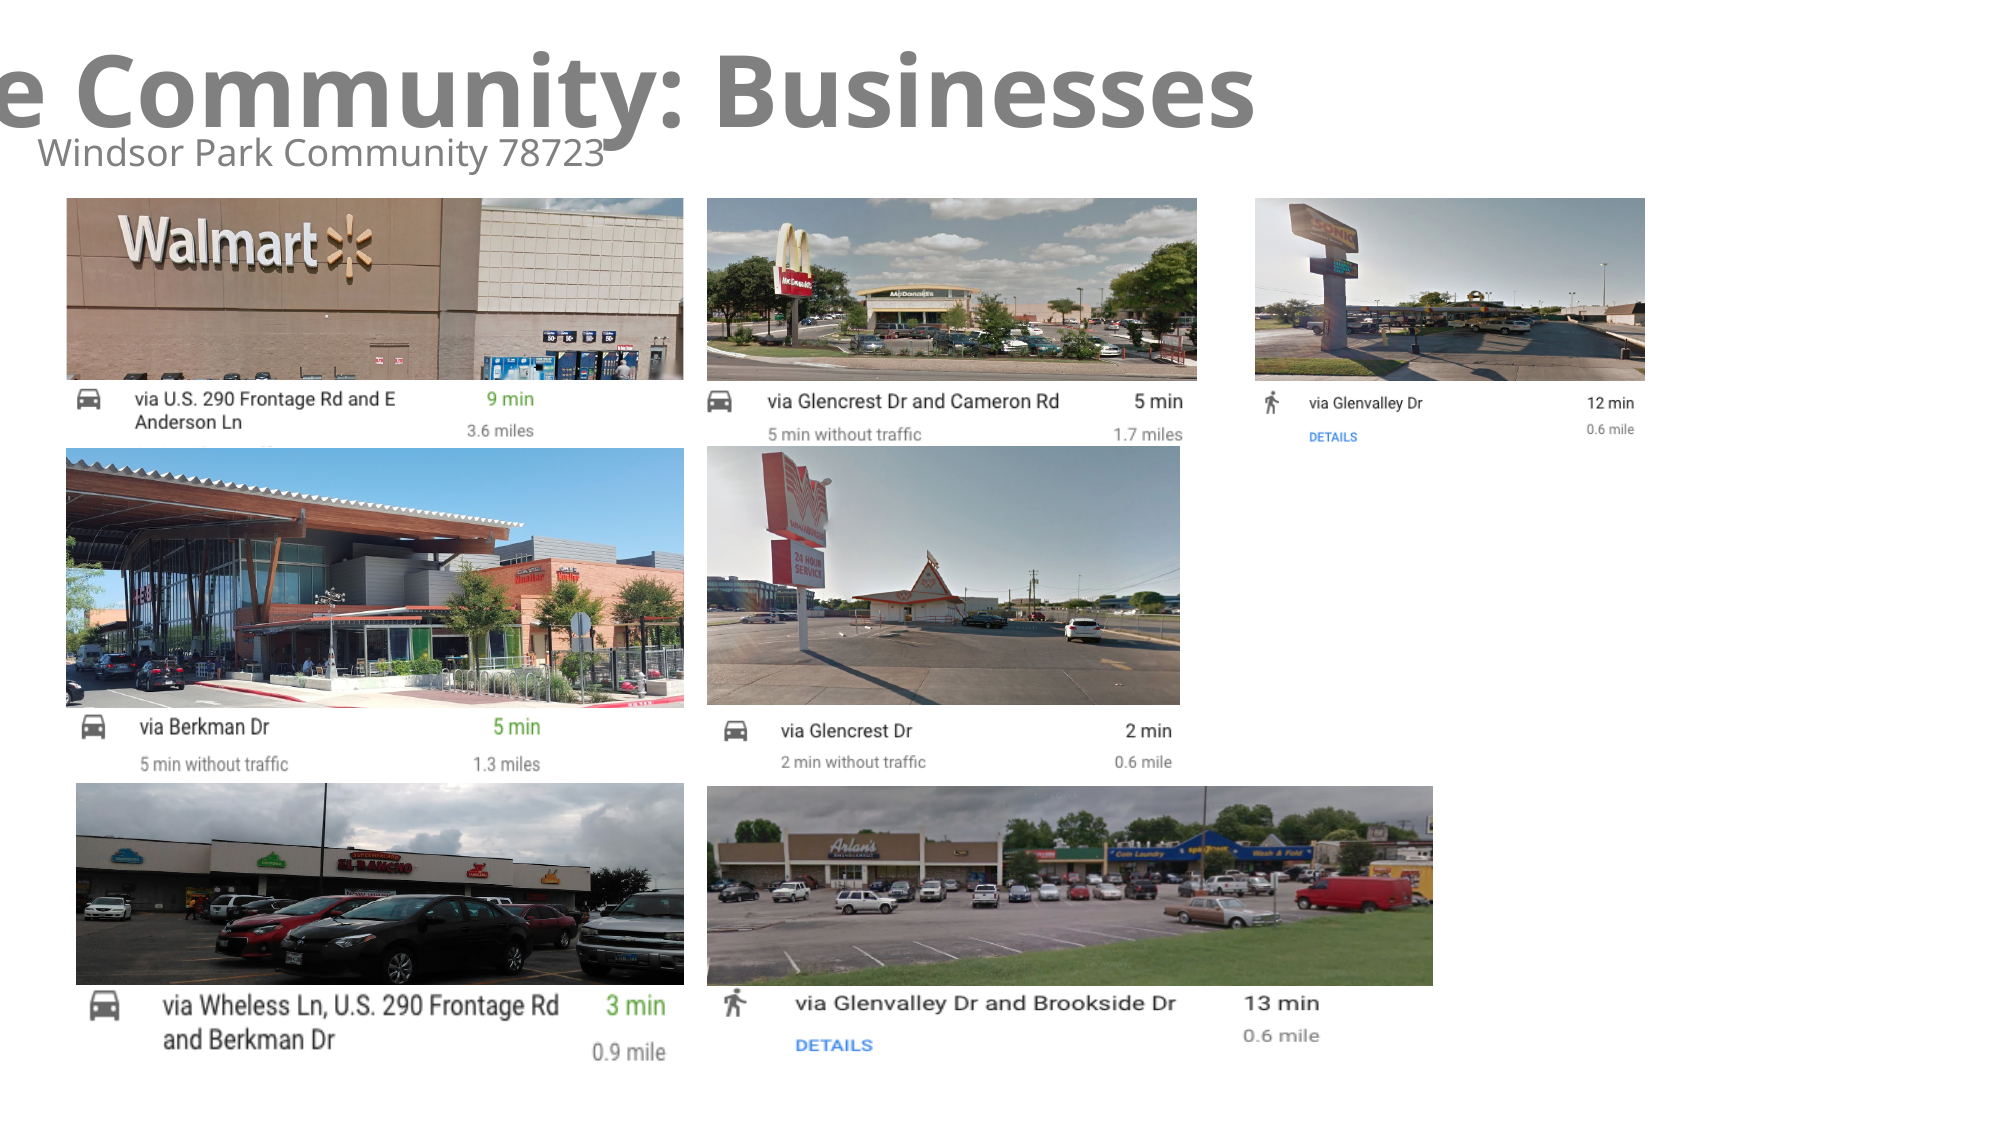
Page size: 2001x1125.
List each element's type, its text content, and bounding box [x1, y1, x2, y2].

text_box Windsor Park Community 78723 [22, 121, 631, 182]
picture [71, 783, 694, 1071]
picture [697, 198, 1197, 705]
text_box The Community: Businesses [0, 19, 1274, 155]
picture [64, 448, 684, 778]
picture [66, 198, 684, 447]
picture [1255, 383, 1645, 449]
picture [1255, 198, 1645, 381]
picture [707, 707, 1433, 1098]
